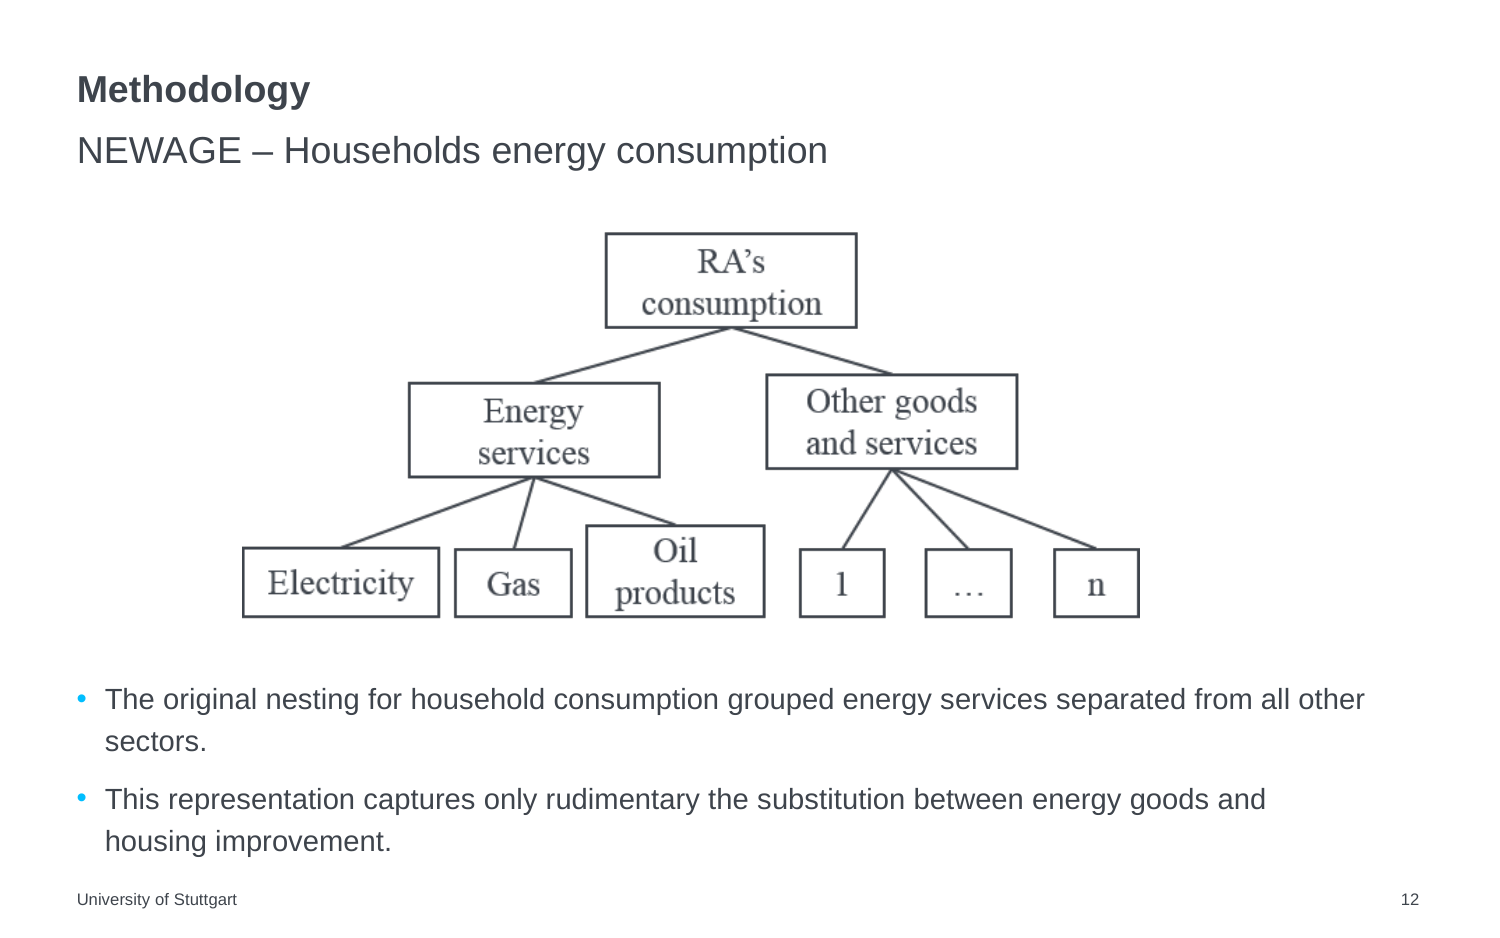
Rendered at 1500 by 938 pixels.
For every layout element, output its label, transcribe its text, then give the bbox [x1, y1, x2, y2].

slide_number 12 [1400, 888, 1438, 910]
title Methodology [76, 64, 1424, 111]
footer University of Stuttgart [76, 888, 1072, 910]
list NEWAGE – Households energy consumption [76, 117, 1424, 163]
picture [242, 227, 1140, 635]
text_box The original nesting for household consumption grouped energy services separated from all other sectors. This representation captures only rudimentary the substitution between energy goods and housing improvement. [76, 673, 1377, 762]
